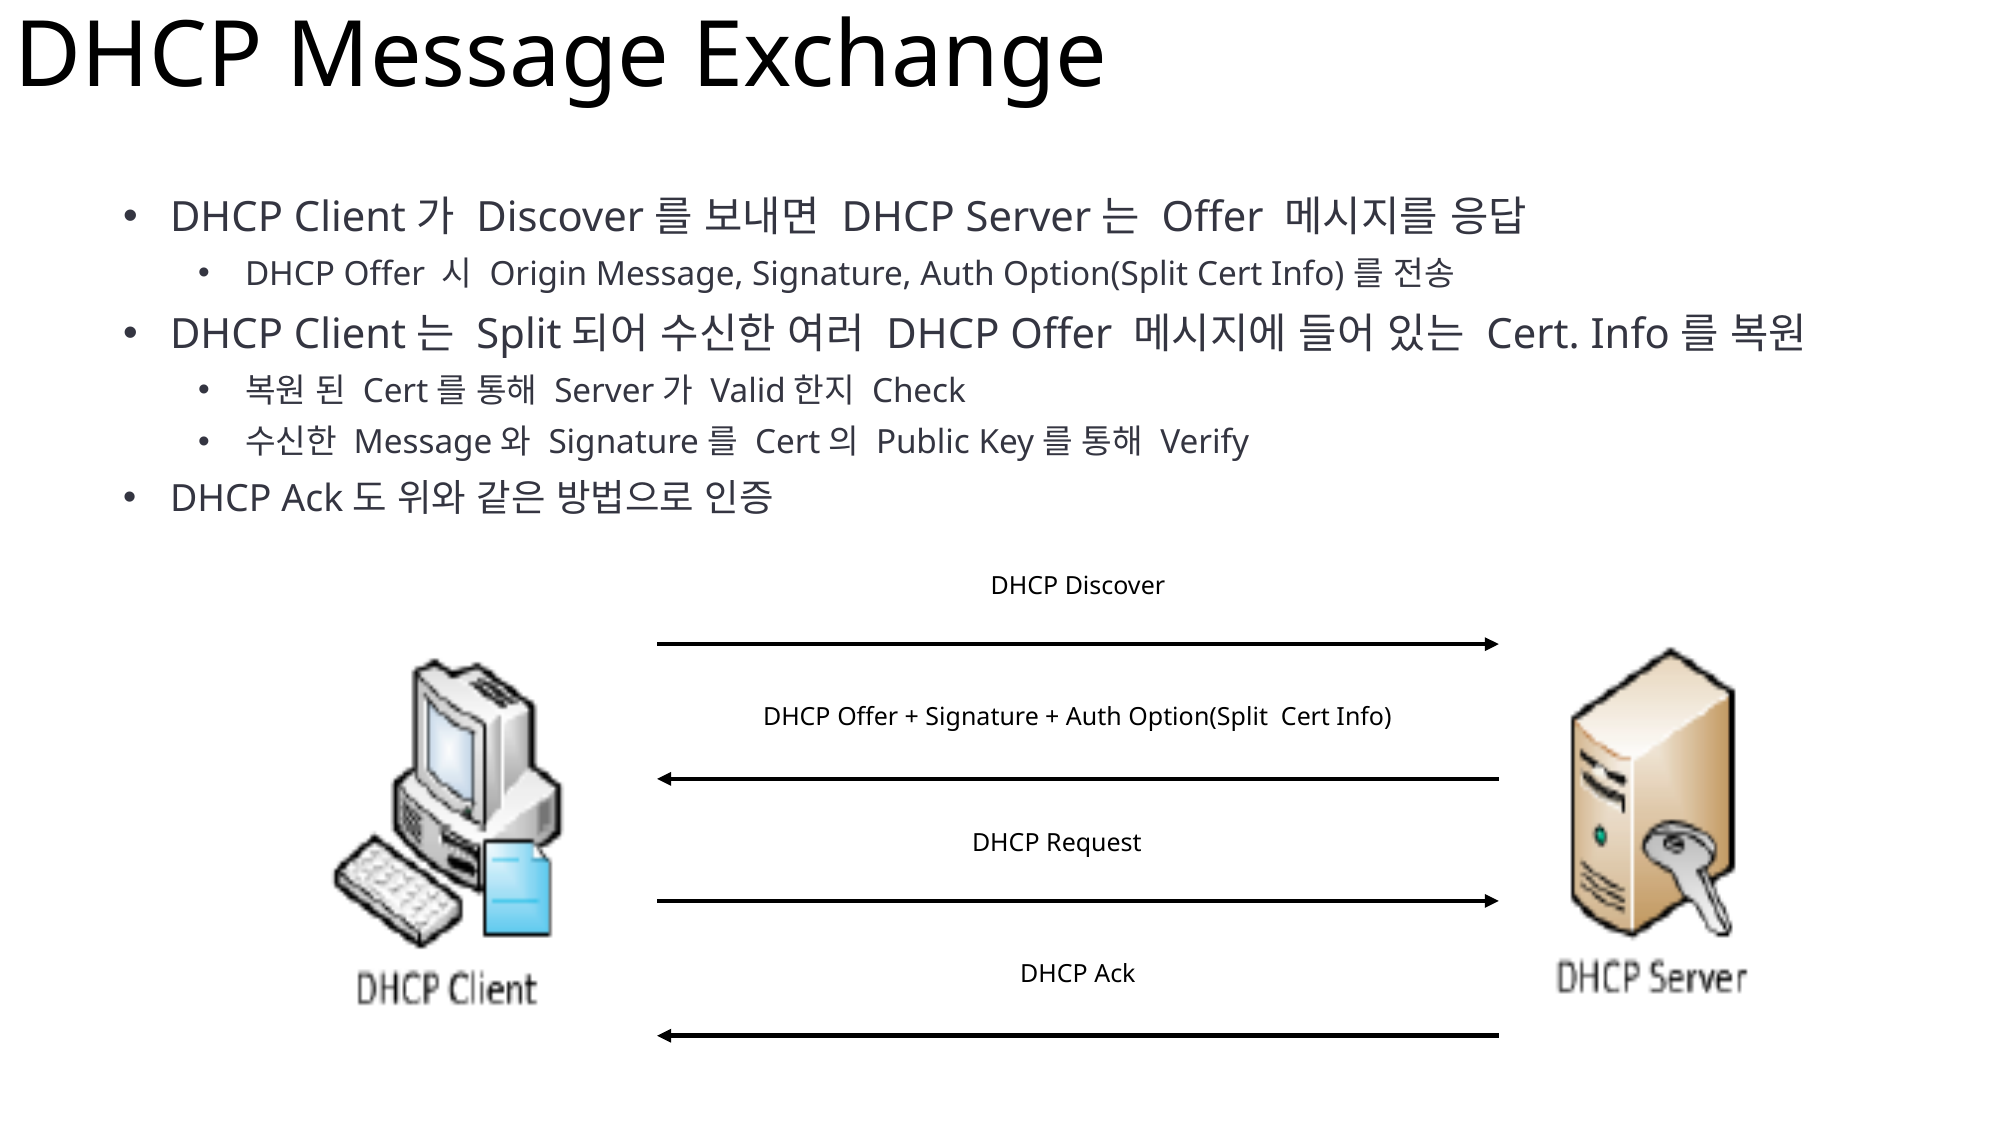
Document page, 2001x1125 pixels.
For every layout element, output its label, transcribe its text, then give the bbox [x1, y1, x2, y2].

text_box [326, 562, 1759, 1036]
text_box DHCP Message Exchange [0, 0, 1725, 109]
text_box DHCP Client가 Discover를 보내면 DHCP Server는 Offer 메시지를 응답 DHCP Offer 시 Origin Message, Signature, Auth Option(Split Cert Info)를 전송 DHCP Client는 Split되어 수신한 여러 DHCP Offer 메시지에 들어 있는 Cert. Info를 복원 복원 된 Cert를 통해 Server가 Valid한지 Check 수신한 Message와 Signature를 Cert의 Public Key를 통해 Verify DHCP Ack도 위와 같은 방법으로 인증 [108, 167, 1897, 1092]
